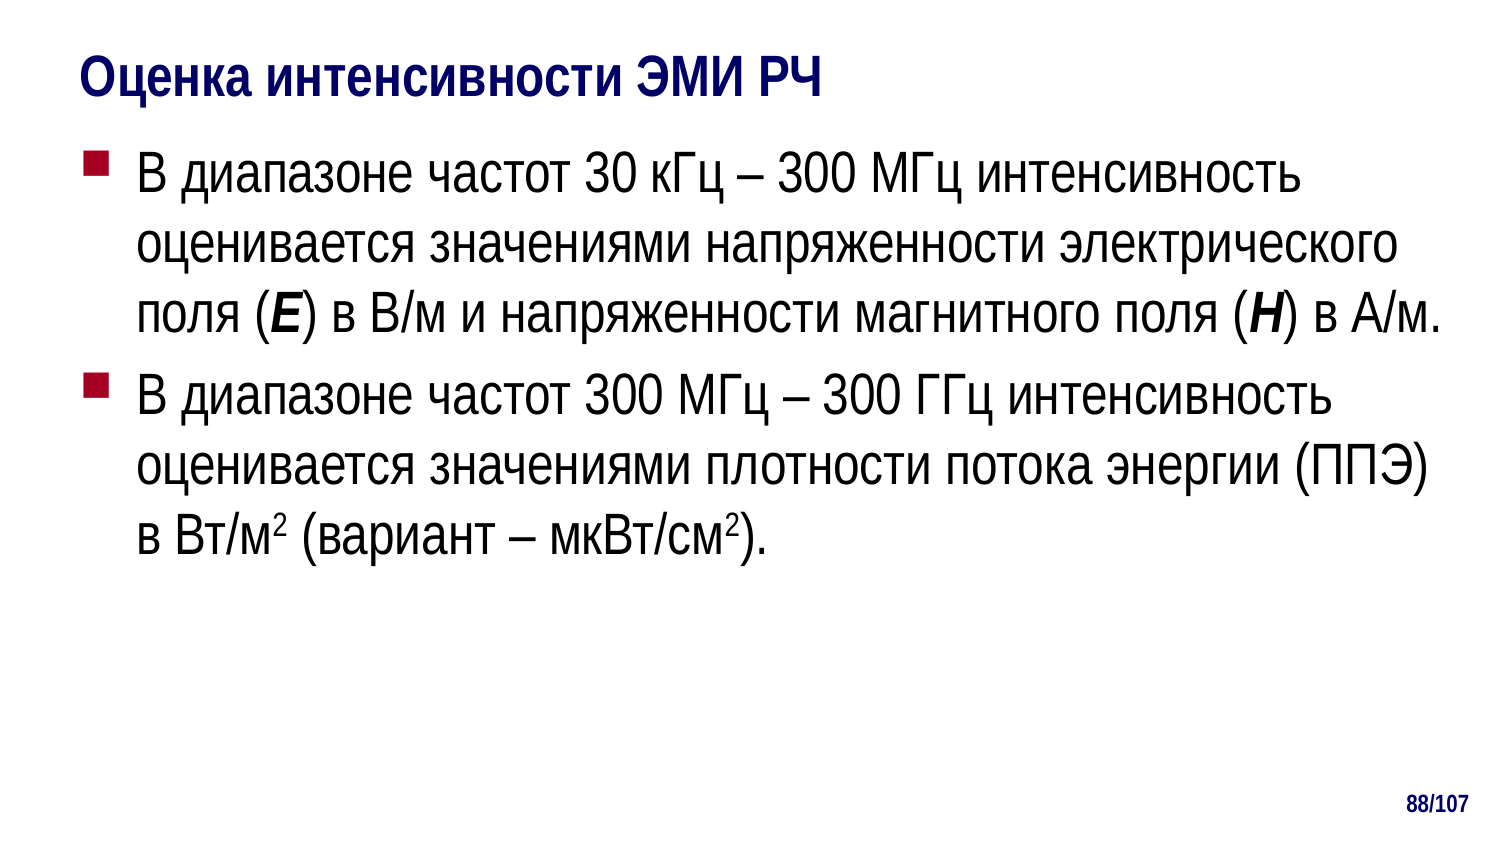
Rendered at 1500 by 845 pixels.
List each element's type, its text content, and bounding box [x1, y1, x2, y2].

title Оценка интенсивности ЭМИ РЧ [64, 32, 1483, 115]
list В диапазоне частот 30 кГц – 300 МГц интенсивность оценивается значениями напряженности электрического поля (Е) в В/м и напряженности магнитного поля (Н) в А/м. В диапазоне частот 300 МГц – 300 ГГц интенсивность оценивается значениями плотности потока энергии (ППЭ) в Вт/м2 (вариант – мкВт/см2). [64, 126, 1483, 789]
